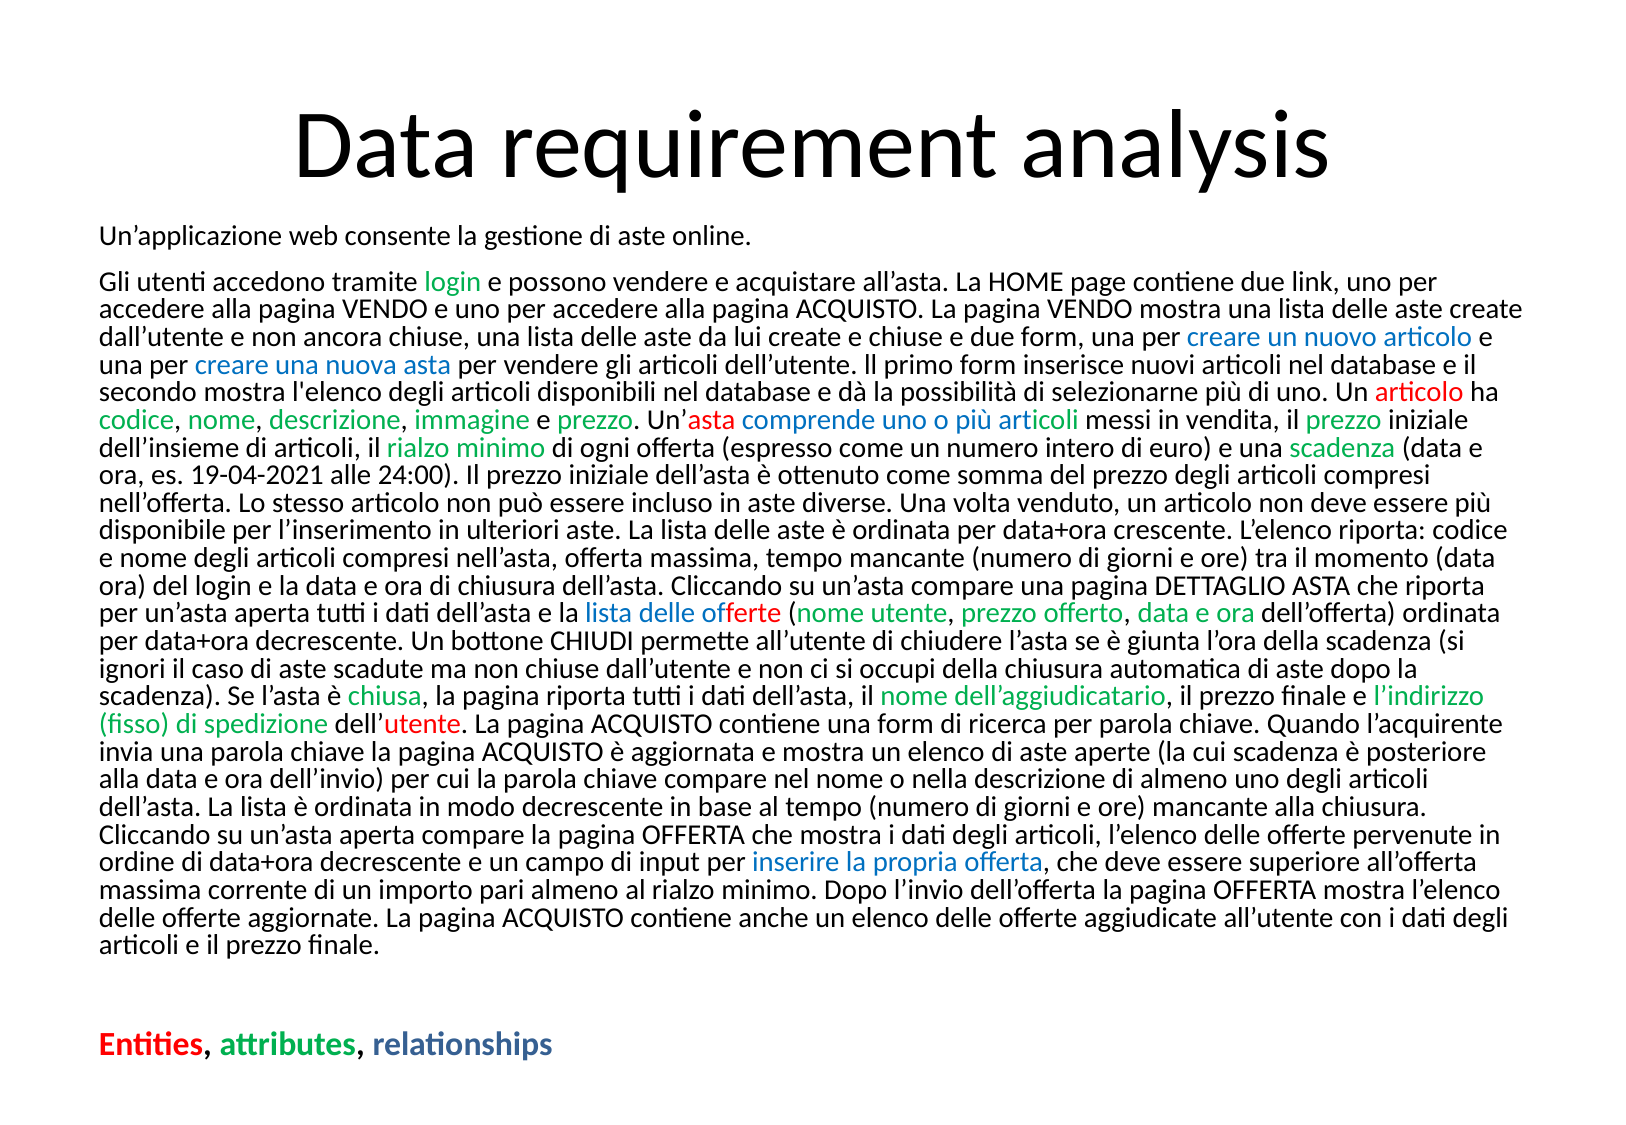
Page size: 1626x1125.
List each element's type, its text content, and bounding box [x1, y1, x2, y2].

title Data requirement analysis [81, 45, 1544, 214]
list Un’applicazione web consente la gestione di aste online. Gli utenti accedono tramite login e possono vendere e acquistare all’asta. La HOME page contiene due link, uno per accedere alla pagina VENDO e uno per accedere alla pagina ACQUISTO. La pagina VENDO mostra una lista delle aste create dall’utente e non ancora chiuse, una lista delle aste da lui create e chiuse e due form, una per creare un nuovo articolo e una per creare una nuova asta per vendere gli articoli dell’utente. ll primo form inserisce nuovi articoli nel database e il secondo mostra l'elenco degli articoli disponibili nel database e dà la possibilità di selezionarne più di uno. Un articolo ha codice, nome, descrizione, immagine e prezzo. Un’asta comprende uno o più articoli messi in vendita, il prezzo iniziale dell’insieme di articoli, il rialzo minimo di ogni offerta (espresso come un numero intero di euro) e una scadenza (data e ora, es. 19-04-2021 alle 24:00). Il prezzo iniziale dell’asta è ottenuto come somma del prezzo degli articoli compresi nell’offerta. Lo stesso articolo non può essere incluso in aste diverse. Una volta venduto, un articolo non deve essere più disponibile per l’inserimento in ulteriori aste. La lista delle aste è ordinata per data+ora crescente. L’elenco riporta: codice e nome degli articoli compresi nell’asta, offerta massima, tempo mancante (numero di giorni e ore) tra il momento (data ora) del login e la data e ora di chiusura dell’asta. Cliccando su un’asta compare una pagina DETTAGLIO ASTA che riporta per un’asta aperta tutti i dati dell’asta e la lista delle offerte (nome utente, prezzo offerto, data e ora dell’offerta) ordinata per data+ora decrescente. Un bottone CHIUDI permette all’utente di chiudere l’asta se è giunta l’ora della scadenza (si ignori il caso di aste scadute ma non chiuse dall’utente e non ci si occupi della chiusura automatica di aste dopo la scadenza). Se l’asta è chiusa, la pagina riporta tutti i dati dell’asta, il nome dell’aggiudicatario, il prezzo finale e l’indirizzo (fisso) di spedizione dell’utente. La pagina ACQUISTO contiene una form di ricerca per parola chiave. Quando l’acquirente invia una parola chiave la pagina ACQUISTO è aggiornata e mostra un elenco di aste aperte (la cui scadenza è posteriore alla data e ora dell’invio) per cui la parola chiave compare nel nome o nella descrizione di almeno uno degli articoli dell’asta. La lista è ordinata in modo decrescente in base al tempo (numero di giorni e ore) mancante alla chiusura. Cliccando su un’asta aperta compare la pagina OFFERTA che mostra i dati degli articoli, l’elenco delle offerte pervenute in ordine di data+ora decrescente e un campo di input per inserire la propria offerta, che deve essere superiore all’offerta massima corrente di un importo pari almeno al rialzo minimo. Dopo l’invio dell’offerta la pagina OFFERTA mostra l’elenco delle offerte aggiornate. La pagina ACQUISTO contiene anche un elenco delle offerte aggiudicate all’utente con i dati degli articoli e il prezzo finale. Entities, attributes, relationships [81, 214, 1544, 1081]
